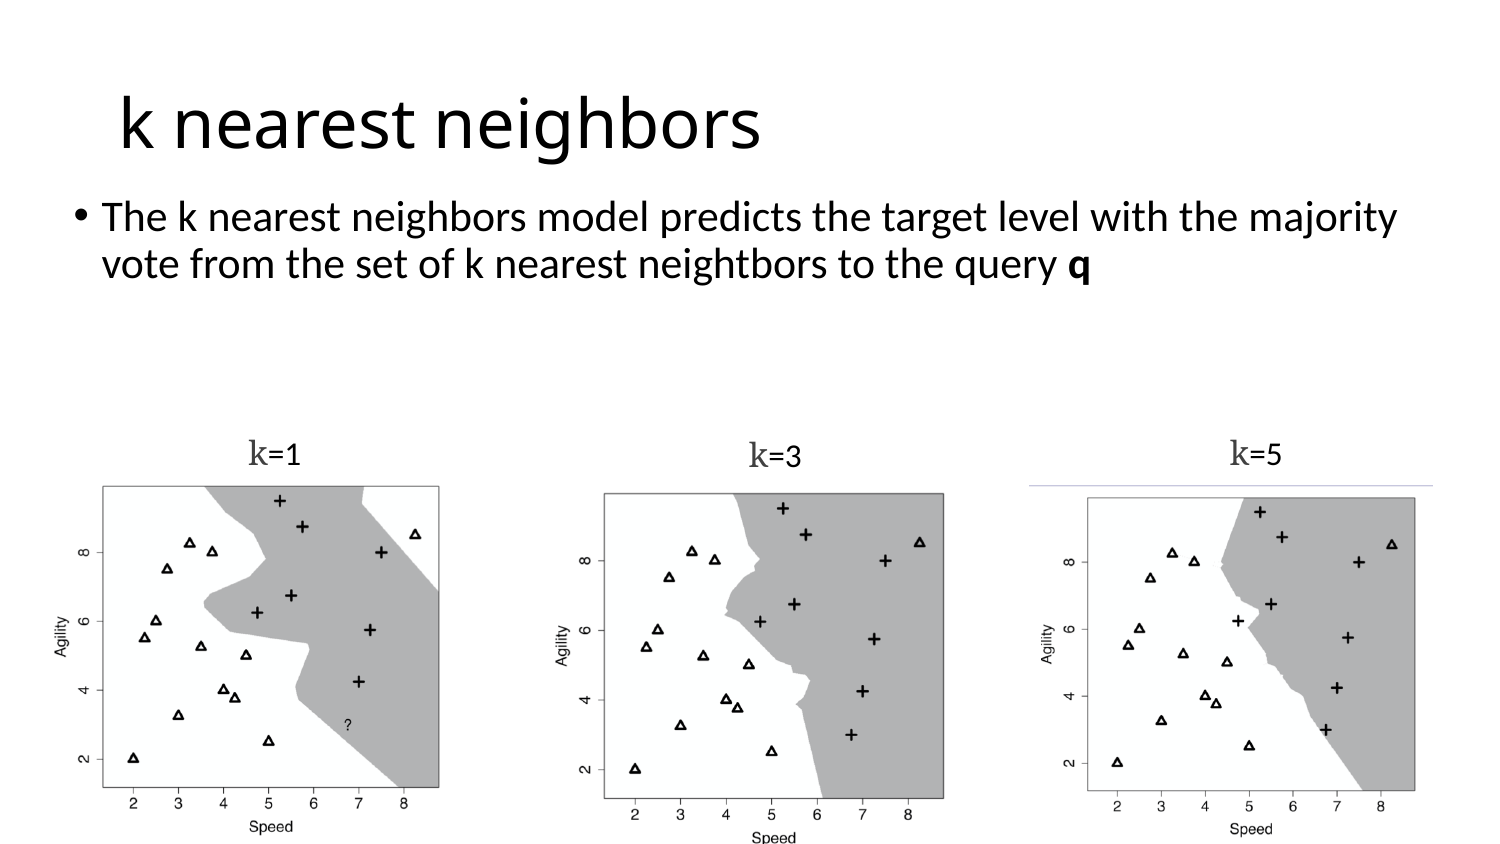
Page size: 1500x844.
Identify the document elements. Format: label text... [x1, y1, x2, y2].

list The k nearest neighbors model predicts the target level with the majority vote from the set of k nearest neightbors to the query q [58, 185, 1442, 714]
text_box k=3 [740, 426, 811, 483]
text_box k=1 [239, 424, 310, 481]
picture [34, 482, 471, 840]
title k nearest neighbors [103, 44, 1397, 185]
text_box k=5 [1221, 424, 1292, 481]
picture [1029, 485, 1433, 842]
picture [524, 488, 976, 844]
